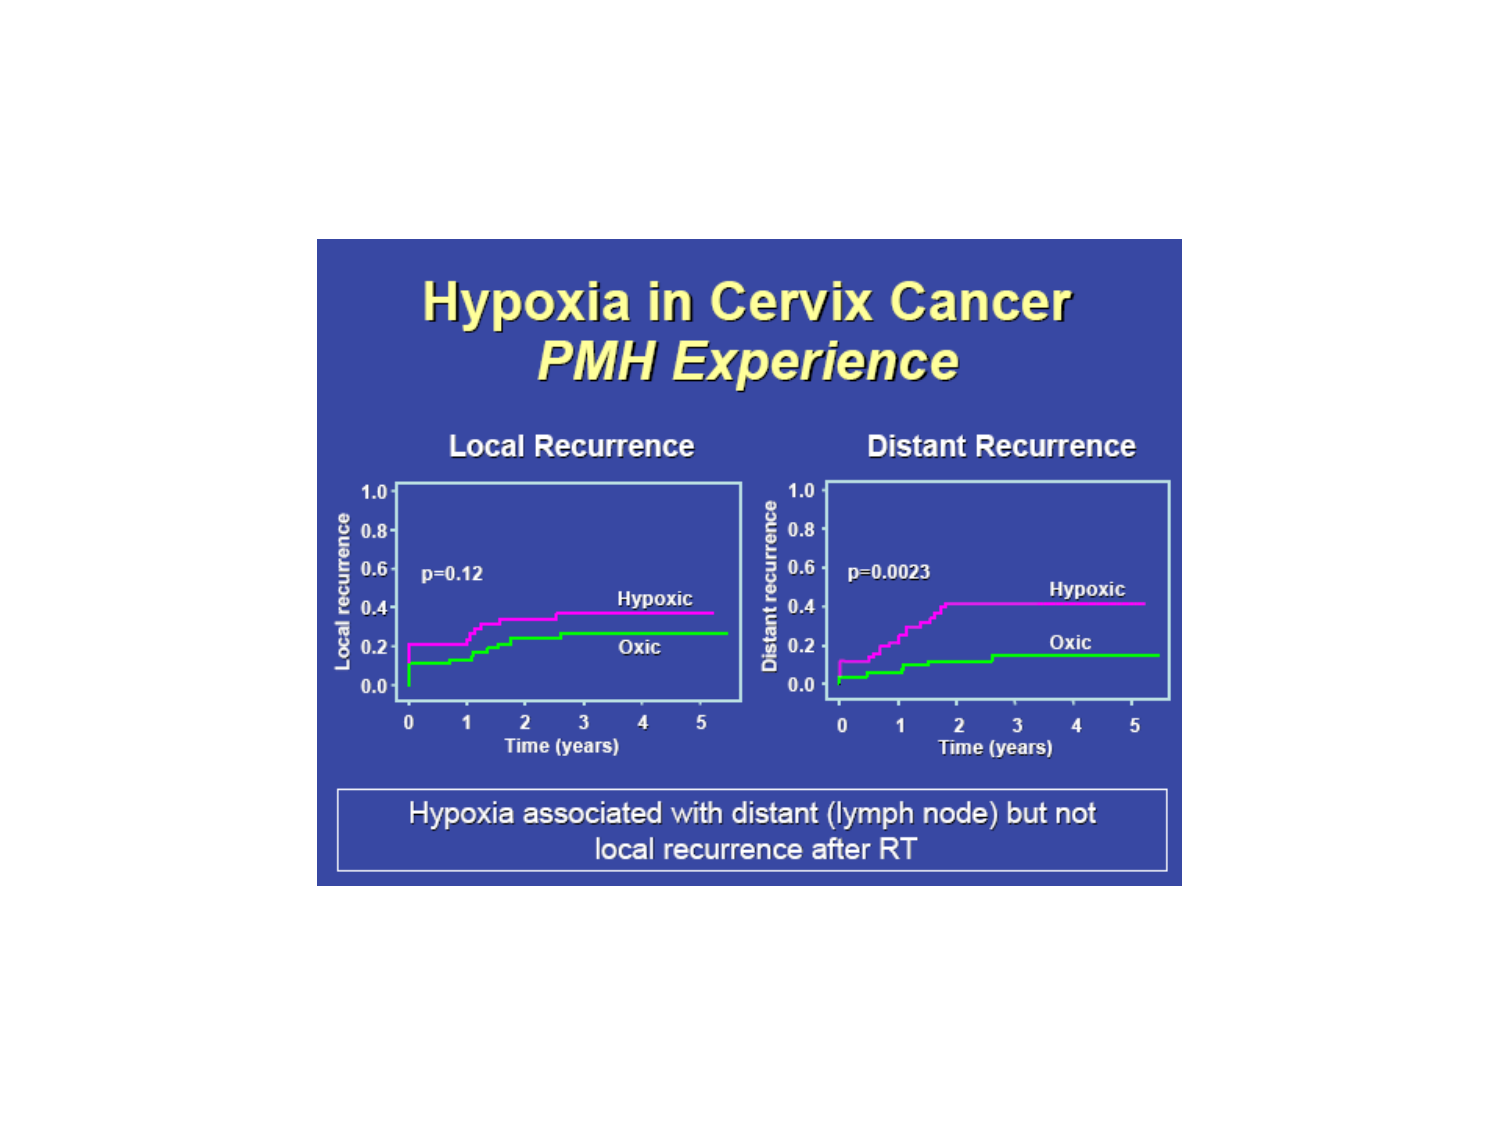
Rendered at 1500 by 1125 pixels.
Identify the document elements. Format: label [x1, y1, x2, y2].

picture [317, 239, 1183, 886]
